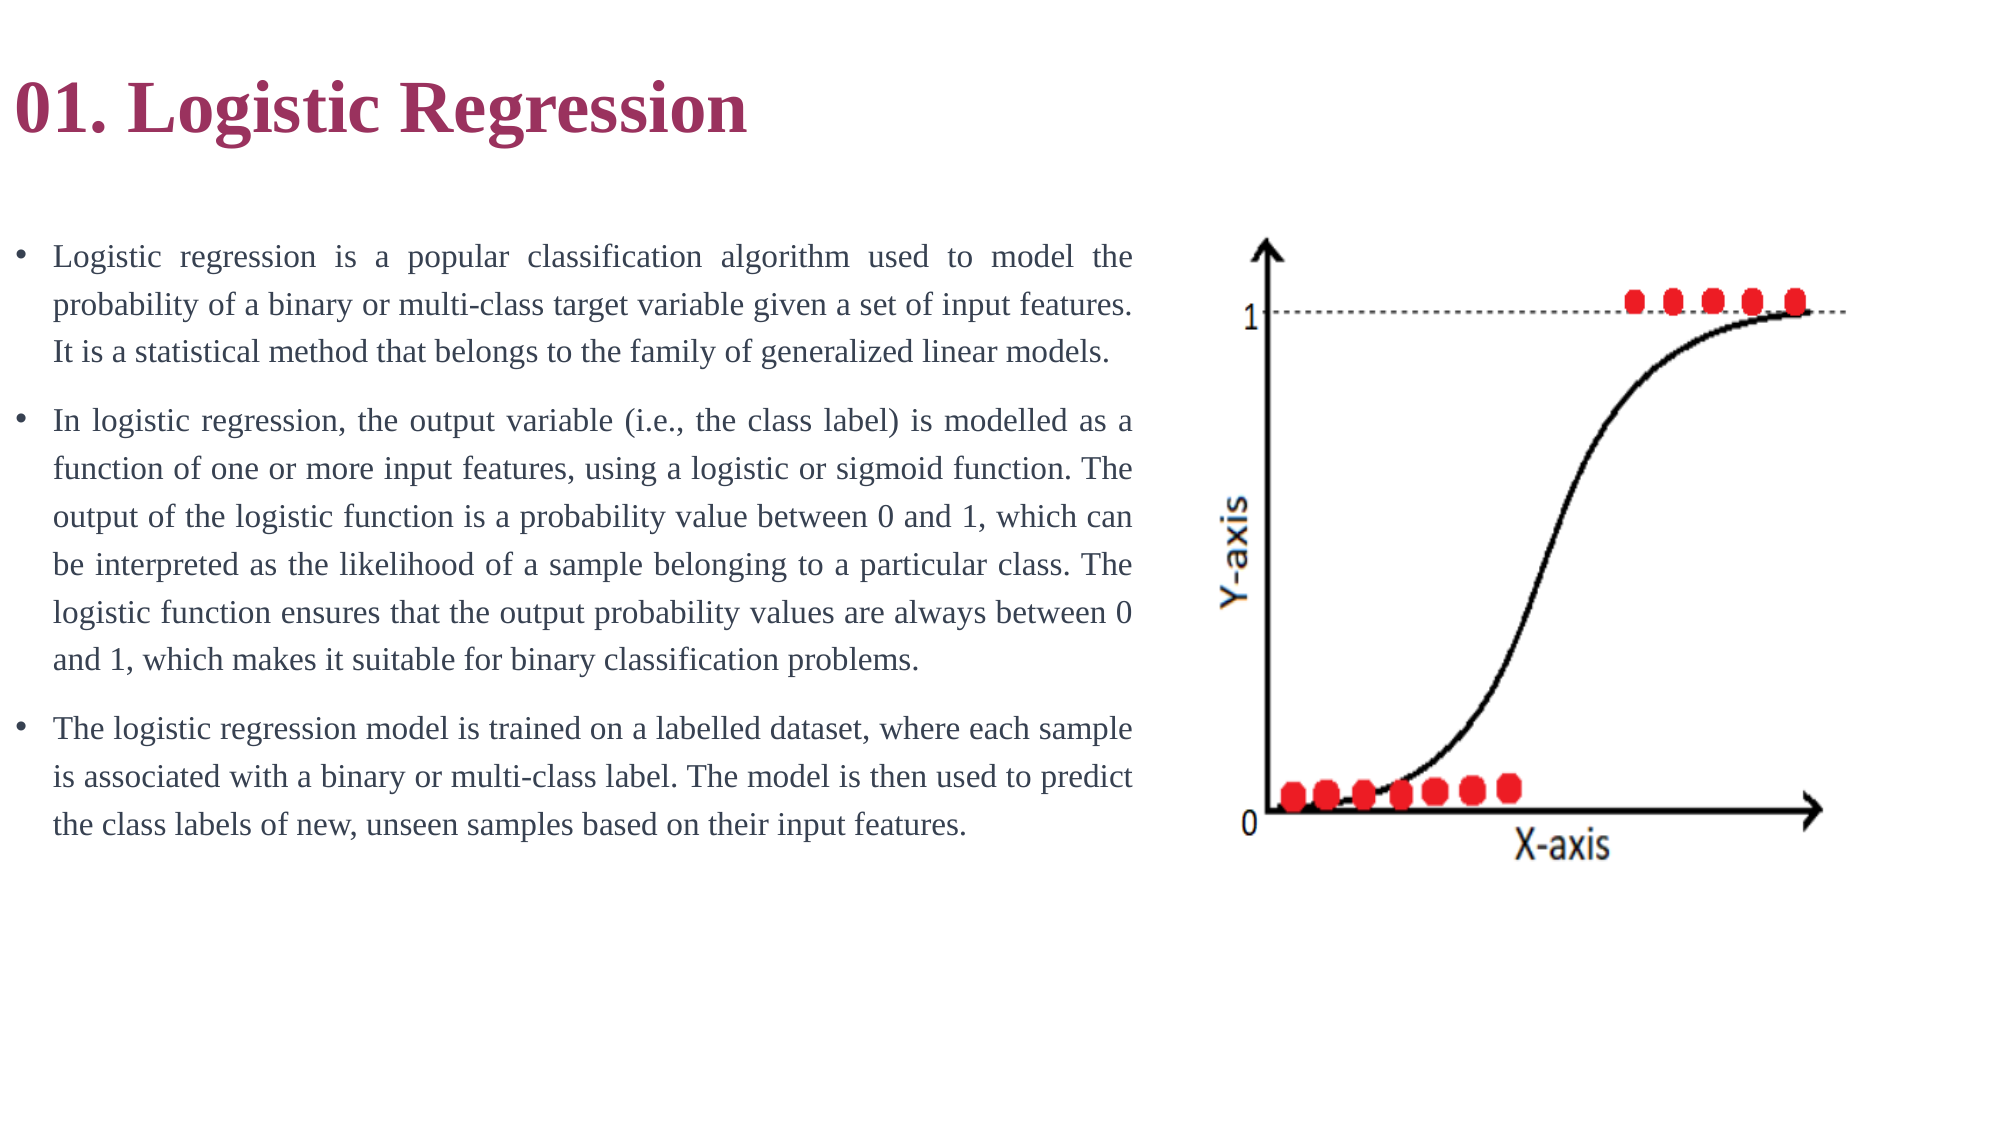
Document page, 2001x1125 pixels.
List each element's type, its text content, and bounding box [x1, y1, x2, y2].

title 01. Logistic Regression [0, 0, 2000, 157]
picture [1210, 228, 1866, 879]
list Logistic regression is a popular classification algorithm used to model the probability of a binary or multi-class target variable given a set of input features. It is a statistical method that belongs to the family of generalized linear models. In logistic regression, the output variable (i.e., the class label) is modelled as a function of one or more input features, using a logistic or sigmoid function. The output of the logistic function is a probability value between 0 and 1, which can be interpreted as the likelihood of a sample belonging to a particular class. The logistic function ensures that the output probability values are always between 0 and 1, which makes it suitable for binary classification problems. The logistic regression model is trained on a labelled dataset, where each sample is associated with a binary or multi-class label. The model is then used to predict the class labels of new, unseen samples based on their input features. [0, 218, 1151, 1125]
